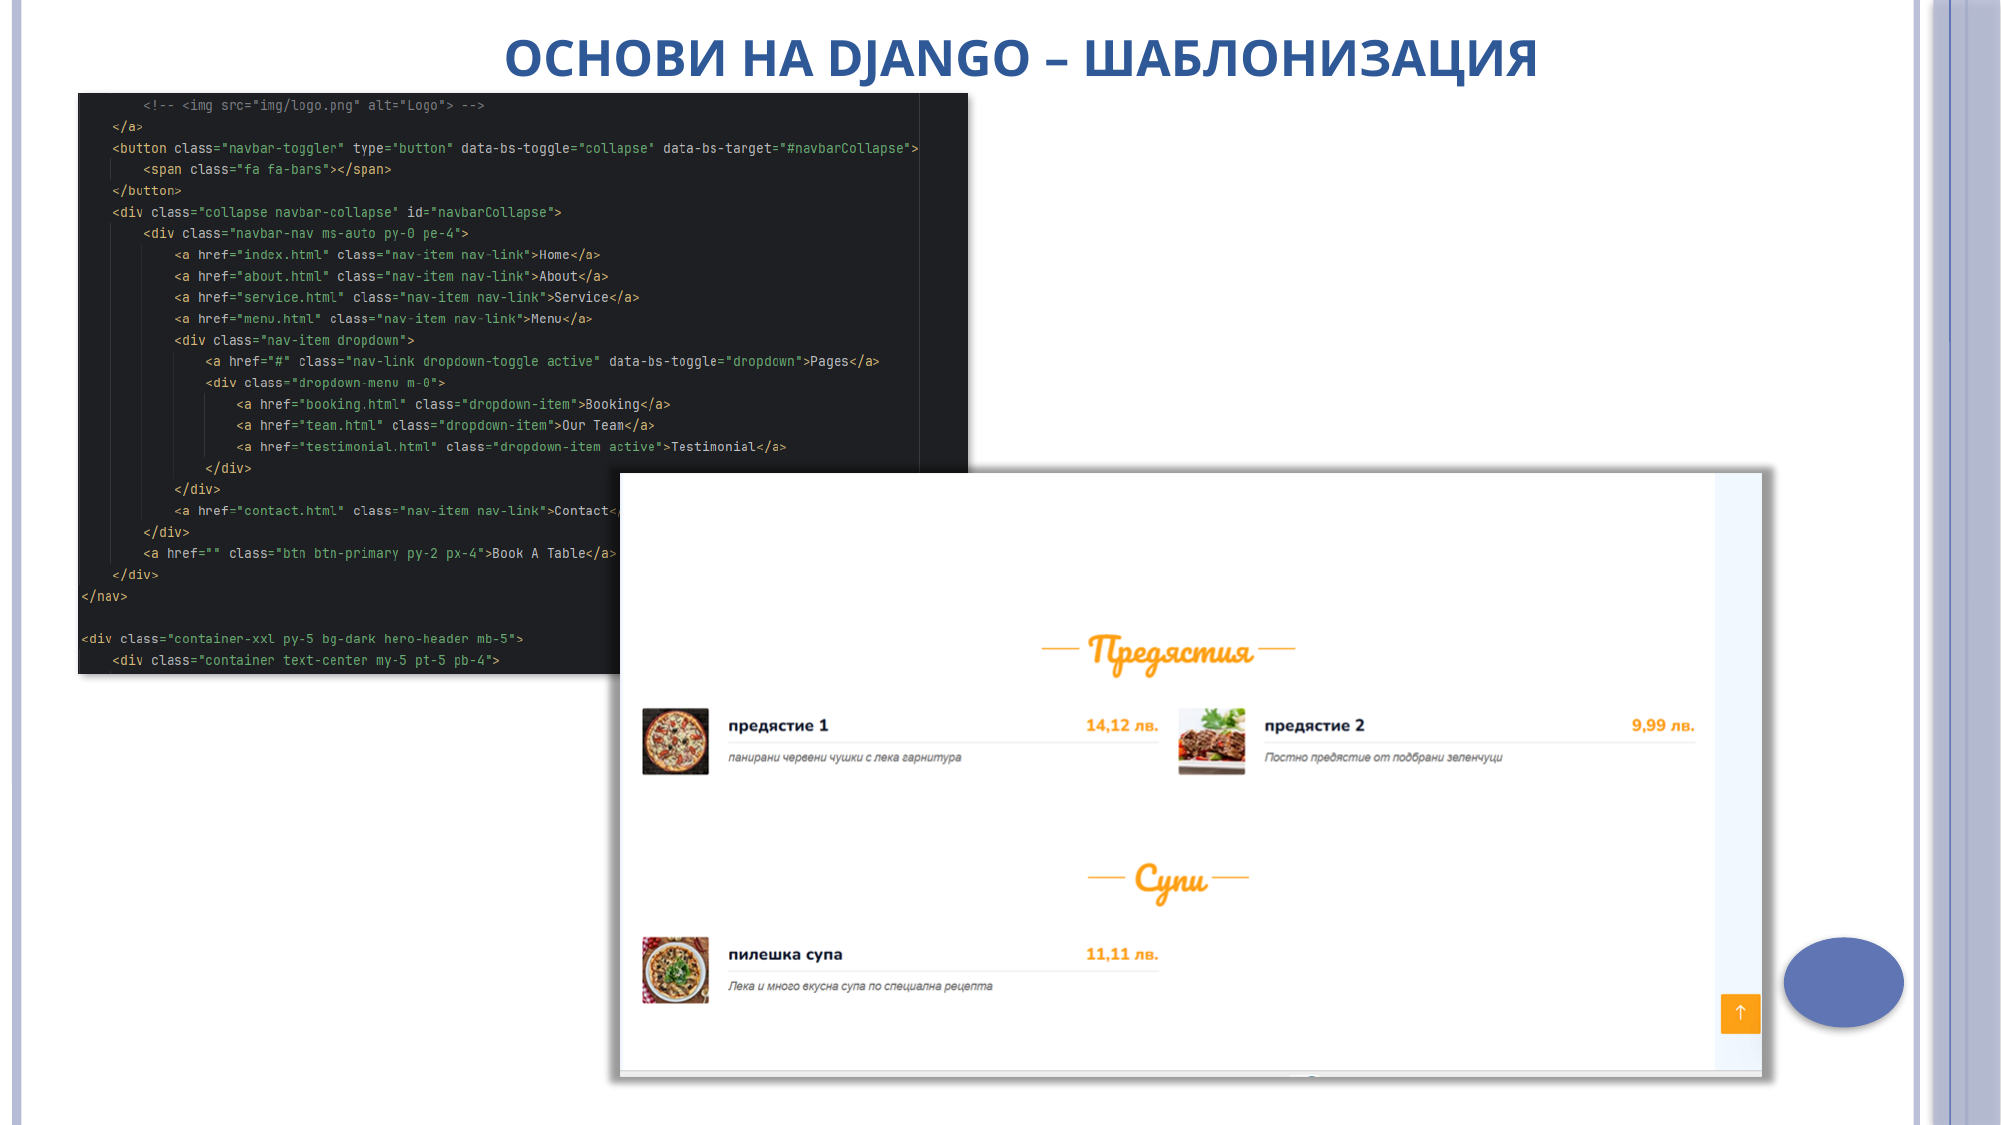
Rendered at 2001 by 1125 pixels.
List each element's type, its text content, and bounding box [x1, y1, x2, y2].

title Основи на Django – шаблонизация [409, 0, 1635, 94]
picture [78, 93, 1784, 1094]
